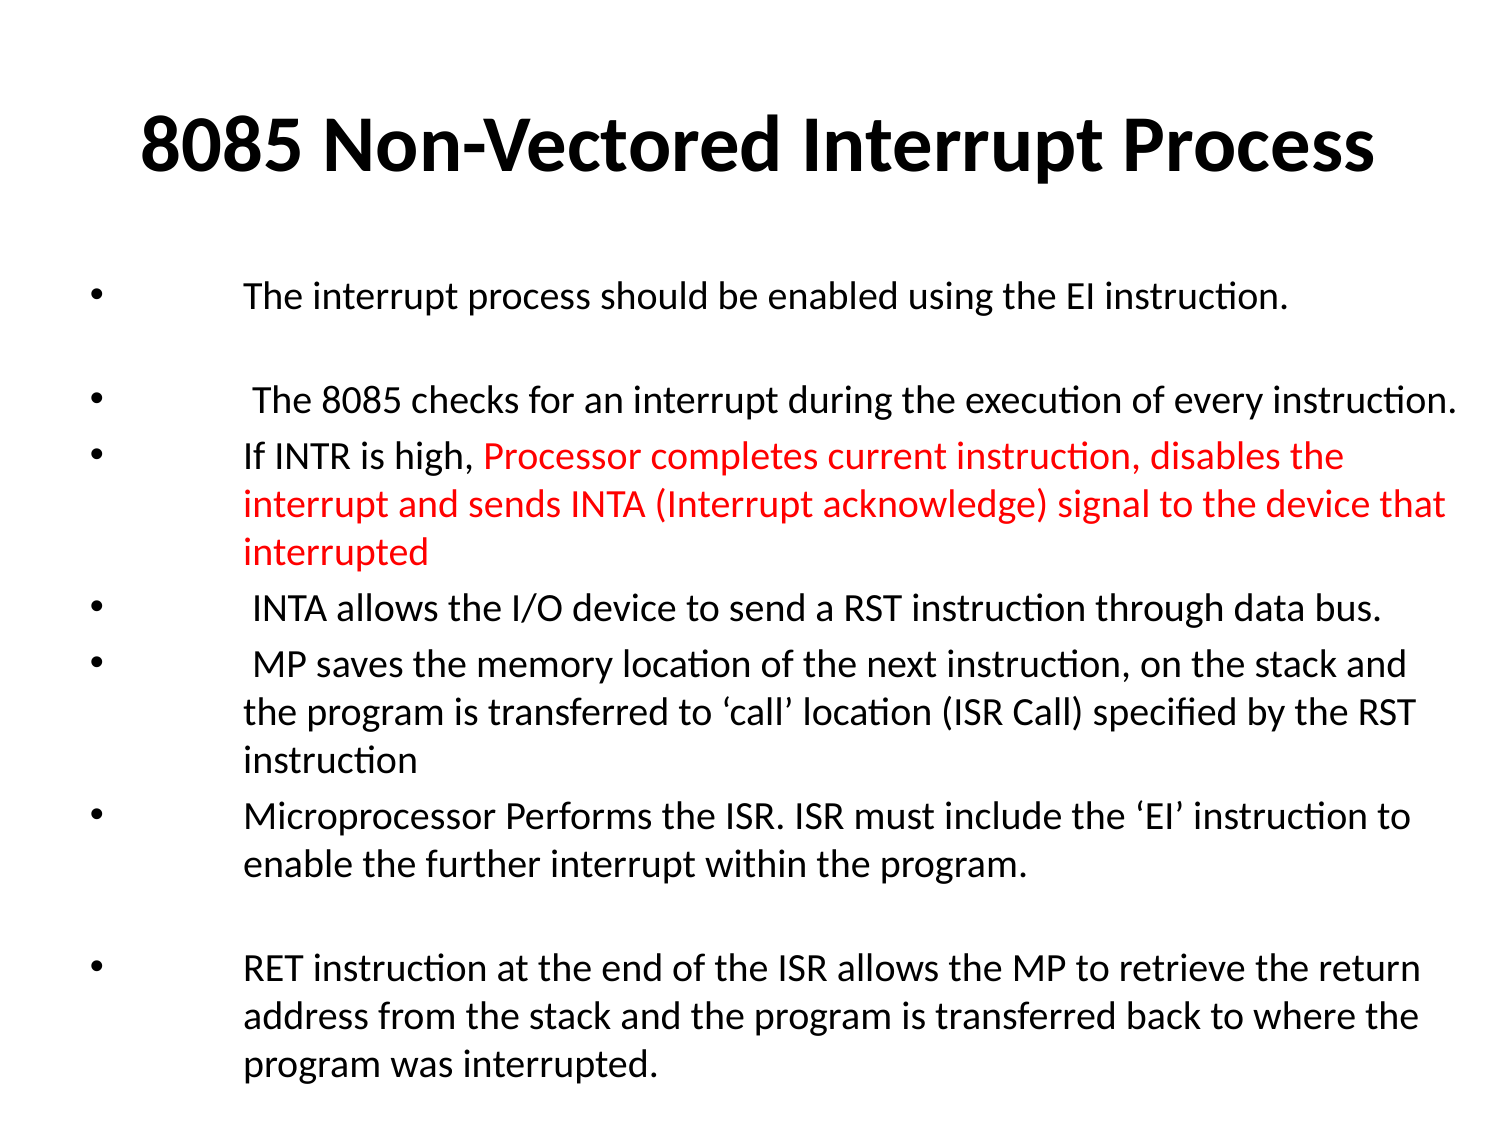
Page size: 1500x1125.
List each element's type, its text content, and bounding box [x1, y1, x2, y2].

text_box 8085 Non-Vectored Interrupt Process [75, 45, 1425, 233]
text_box The interrupt process should be enabled using the EI instruction. The 8085 checks for an interrupt during the execution of every instruction. If INTR is high, Processor completes current instruction, disables the interrupt and sends INTA (Interrupt acknowledge) signal to the device that interrupted INTA allows the I/O device to send a RST instruction through data bus. MP saves the memory location of the next instruction, on the stack and the program is transferred to ‘call’ location (ISR Call) specified by the RST instruction Microprocessor Performs the ISR. ISR must include the ‘EI’ instruction to enable the further interrupt within the program. RET instruction at the end of the ISR allows the MP to retrieve the return address from the stack and the program is transferred back to where the program was interrupted. [74, 262, 1475, 1125]
